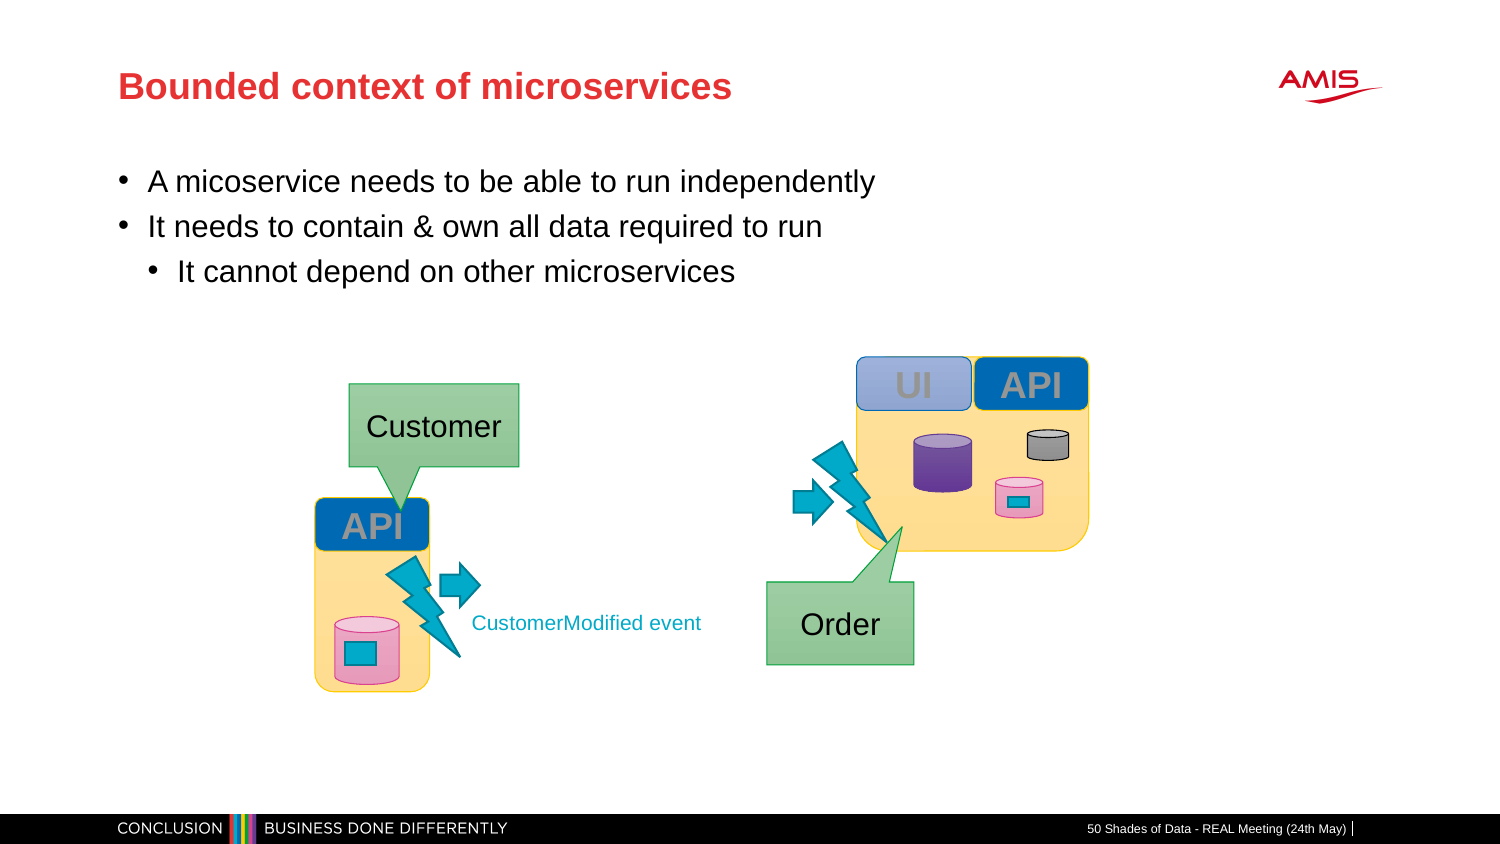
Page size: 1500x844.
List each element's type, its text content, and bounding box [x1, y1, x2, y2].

picture [0, 814, 236, 844]
text_box UI [856, 356, 972, 411]
text_box [314, 543, 431, 693]
text_box [856, 356, 1090, 552]
title Bounded context of microservices [118, 47, 1205, 130]
text_box API [314, 497, 431, 552]
text_box [344, 641, 377, 666]
text_box [994, 476, 1044, 519]
text_box Customer [348, 383, 520, 513]
text_box [792, 477, 835, 527]
text_box Order [766, 526, 915, 666]
text_box [384, 555, 462, 658]
text_box [1007, 496, 1030, 508]
footer 50 Shades of Data - REAL Meeting (24th May) [814, 820, 1347, 839]
text_box [1026, 429, 1070, 461]
text_box [913, 433, 973, 493]
text_box [811, 440, 888, 544]
text_box [334, 616, 400, 685]
text_box [439, 561, 482, 601]
text_box API [973, 356, 1090, 411]
text_box CustomerModified event [456, 601, 717, 642]
picture [1205, 58, 1388, 106]
picture [239, 814, 1500, 844]
list A micoservice needs to be able to run independently It needs to contain & own all data required to run It cannot depend on other microservices [118, 153, 1205, 774]
